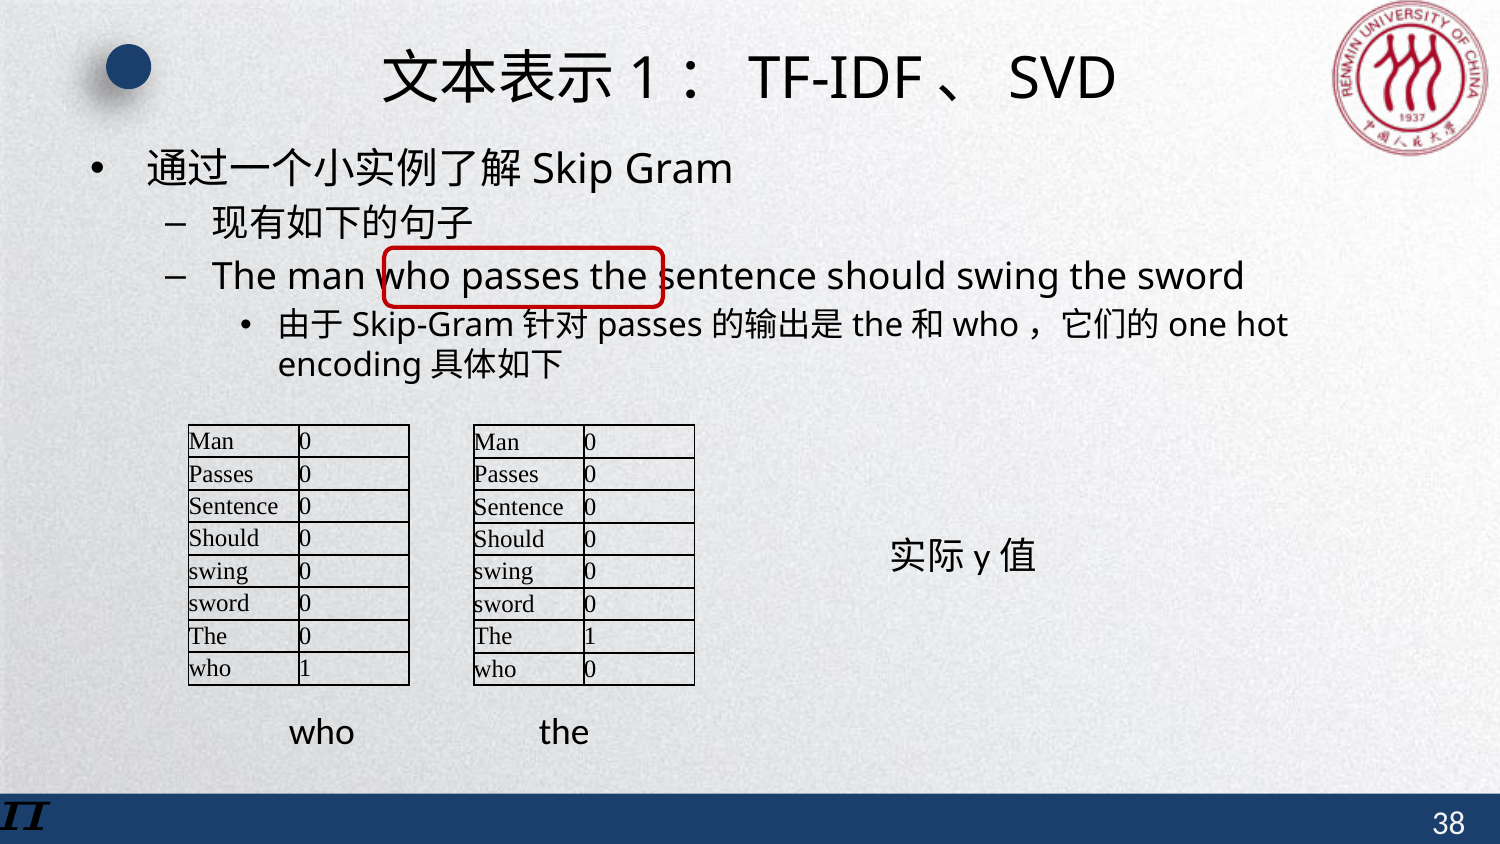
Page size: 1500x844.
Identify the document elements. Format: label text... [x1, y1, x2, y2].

text_box [381, 245, 666, 309]
table_cell 1 [585, 621, 694, 652]
table_header 0 [300, 426, 408, 456]
table_cell The [475, 621, 583, 652]
table_cell 0 [300, 588, 408, 619]
table_cell 0 [585, 491, 694, 522]
table_cell 0 [300, 621, 408, 651]
picture [0, 0, 1500, 793]
table_cell Should [475, 524, 583, 554]
table_cell Sentence [189, 491, 298, 521]
table_cell The [189, 621, 298, 651]
table_cell swing [189, 556, 298, 586]
table_cell 0 [585, 459, 694, 489]
table_cell Sentence [475, 491, 583, 522]
text_box 实际y值 [874, 524, 1052, 585]
table_cell 0 [300, 491, 408, 521]
table_header 0 [585, 426, 694, 457]
table_cell 0 [300, 556, 408, 586]
table_cell 0 [585, 589, 694, 619]
table_cell 0 [585, 654, 694, 684]
title 文本表示1：TF-IDF、SVD [75, 33, 1425, 116]
table_cell 0 [300, 458, 408, 489]
table_cell 0 [585, 556, 694, 587]
table_cell who [475, 654, 583, 684]
text_box who [273, 699, 370, 759]
table_cell 0 [585, 524, 694, 554]
table_header Man [189, 426, 298, 456]
table_cell Passes [189, 458, 298, 489]
table_header Man [475, 426, 583, 457]
table_cell sword [189, 588, 298, 619]
table_cell 1 [300, 653, 408, 684]
table_cell sword [475, 589, 583, 619]
table_cell Should [189, 523, 298, 554]
table_cell Passes [475, 459, 583, 489]
table_cell who [189, 653, 298, 684]
text_box the [524, 699, 605, 759]
table_cell swing [475, 556, 583, 587]
table_cell 0 [300, 523, 408, 554]
list 通过一个小实例了解Skip Gram 现有如下的句子 The man who passes the sentence should swing the sword 由于Skip-Gram针对passes的输出是the和who，它们的one hot encoding具体如下 [75, 134, 1425, 781]
